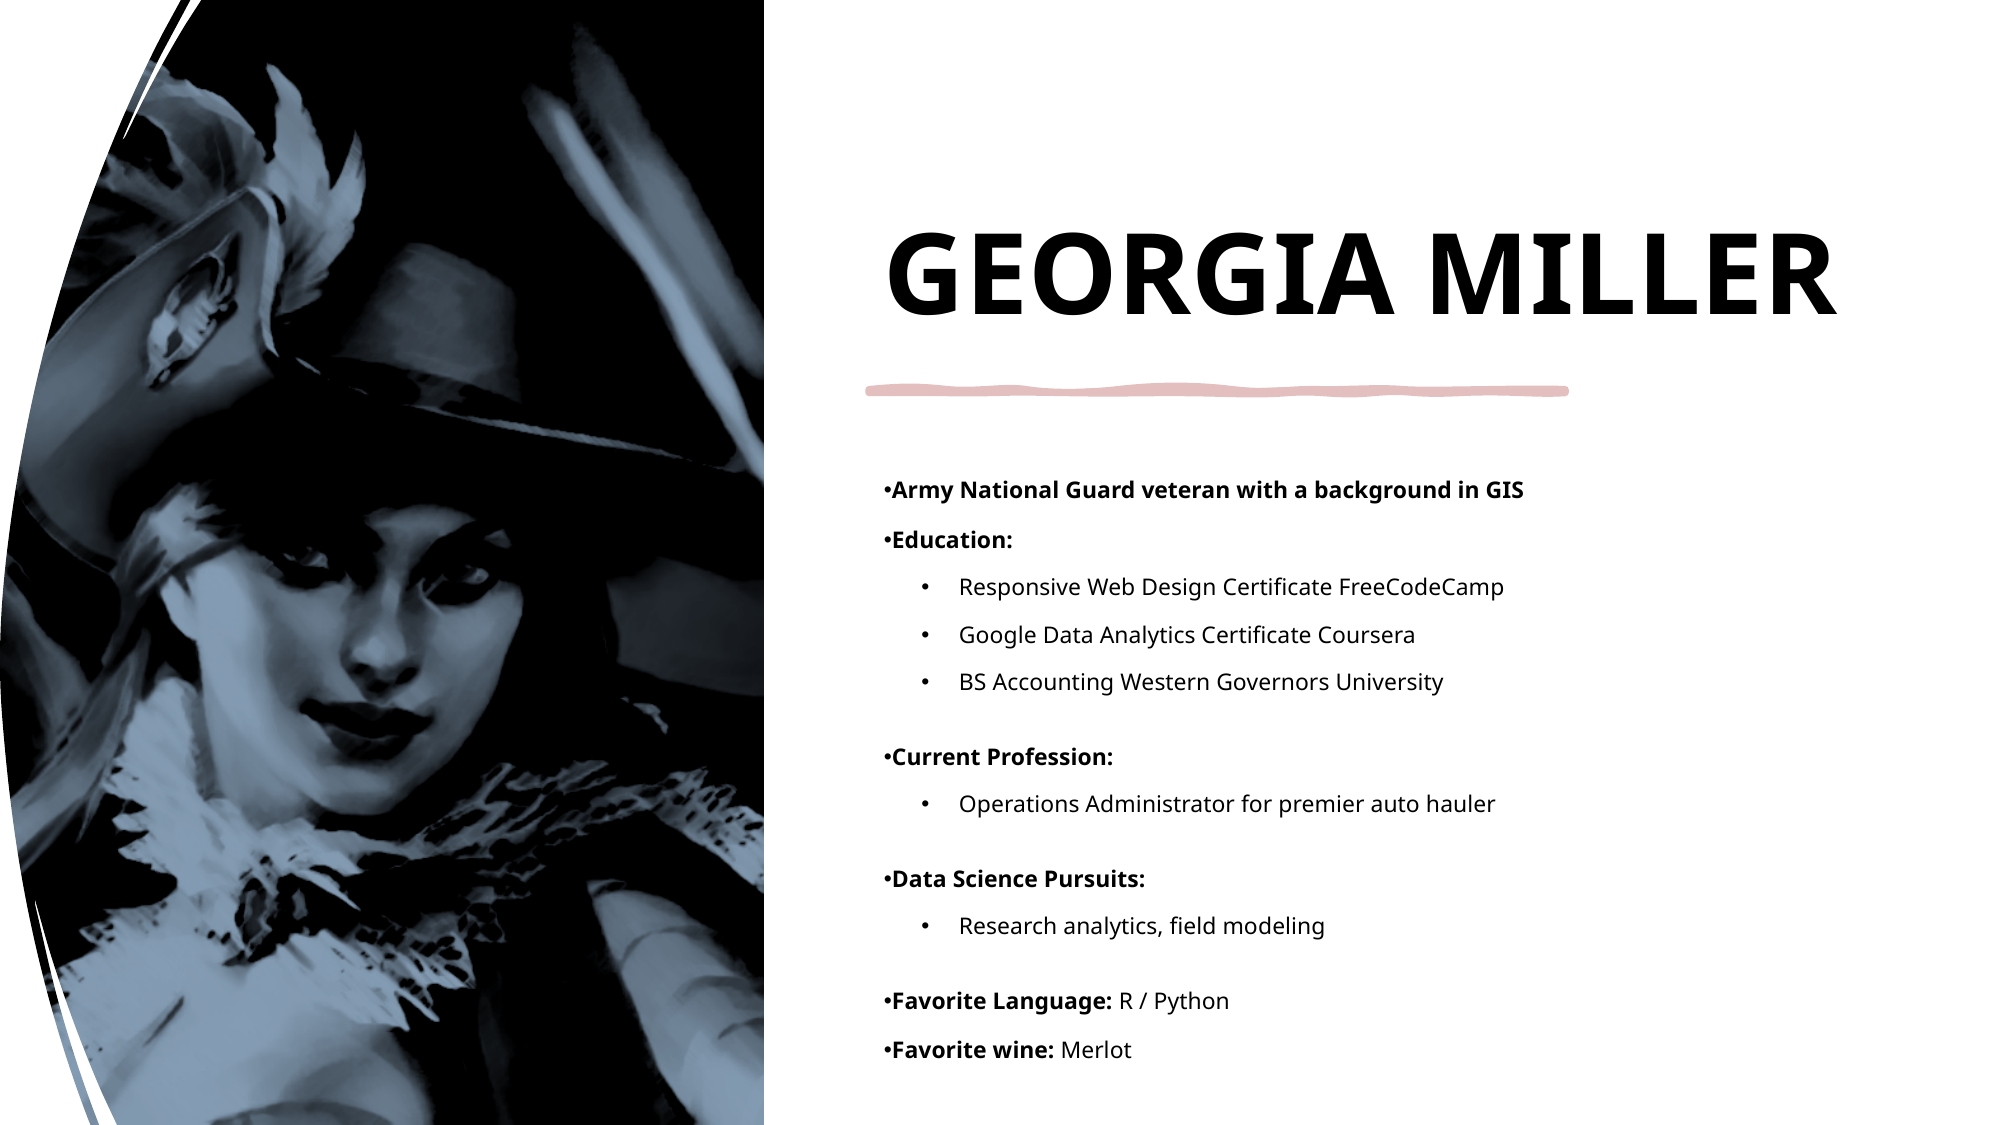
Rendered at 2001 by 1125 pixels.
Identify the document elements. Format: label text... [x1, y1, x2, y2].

text_box [867, 385, 1567, 396]
text_box Georgia Miller [868, 53, 1895, 347]
text_box [764, 0, 2000, 1125]
text_box Army National Guard veteran with a background in GIS Education: Responsive Web Design Certificate FreeCodeCamp Google Data Analytics Certificate Coursera BS Accounting Western Governors University Current Profession: Operations Administrator for premier auto hauler Data Science Pursuits: Research analytics, field modeling Favorite Language: R / Python Favorite wine: Merlot [868, 443, 1895, 1016]
picture [0, 0, 764, 1125]
